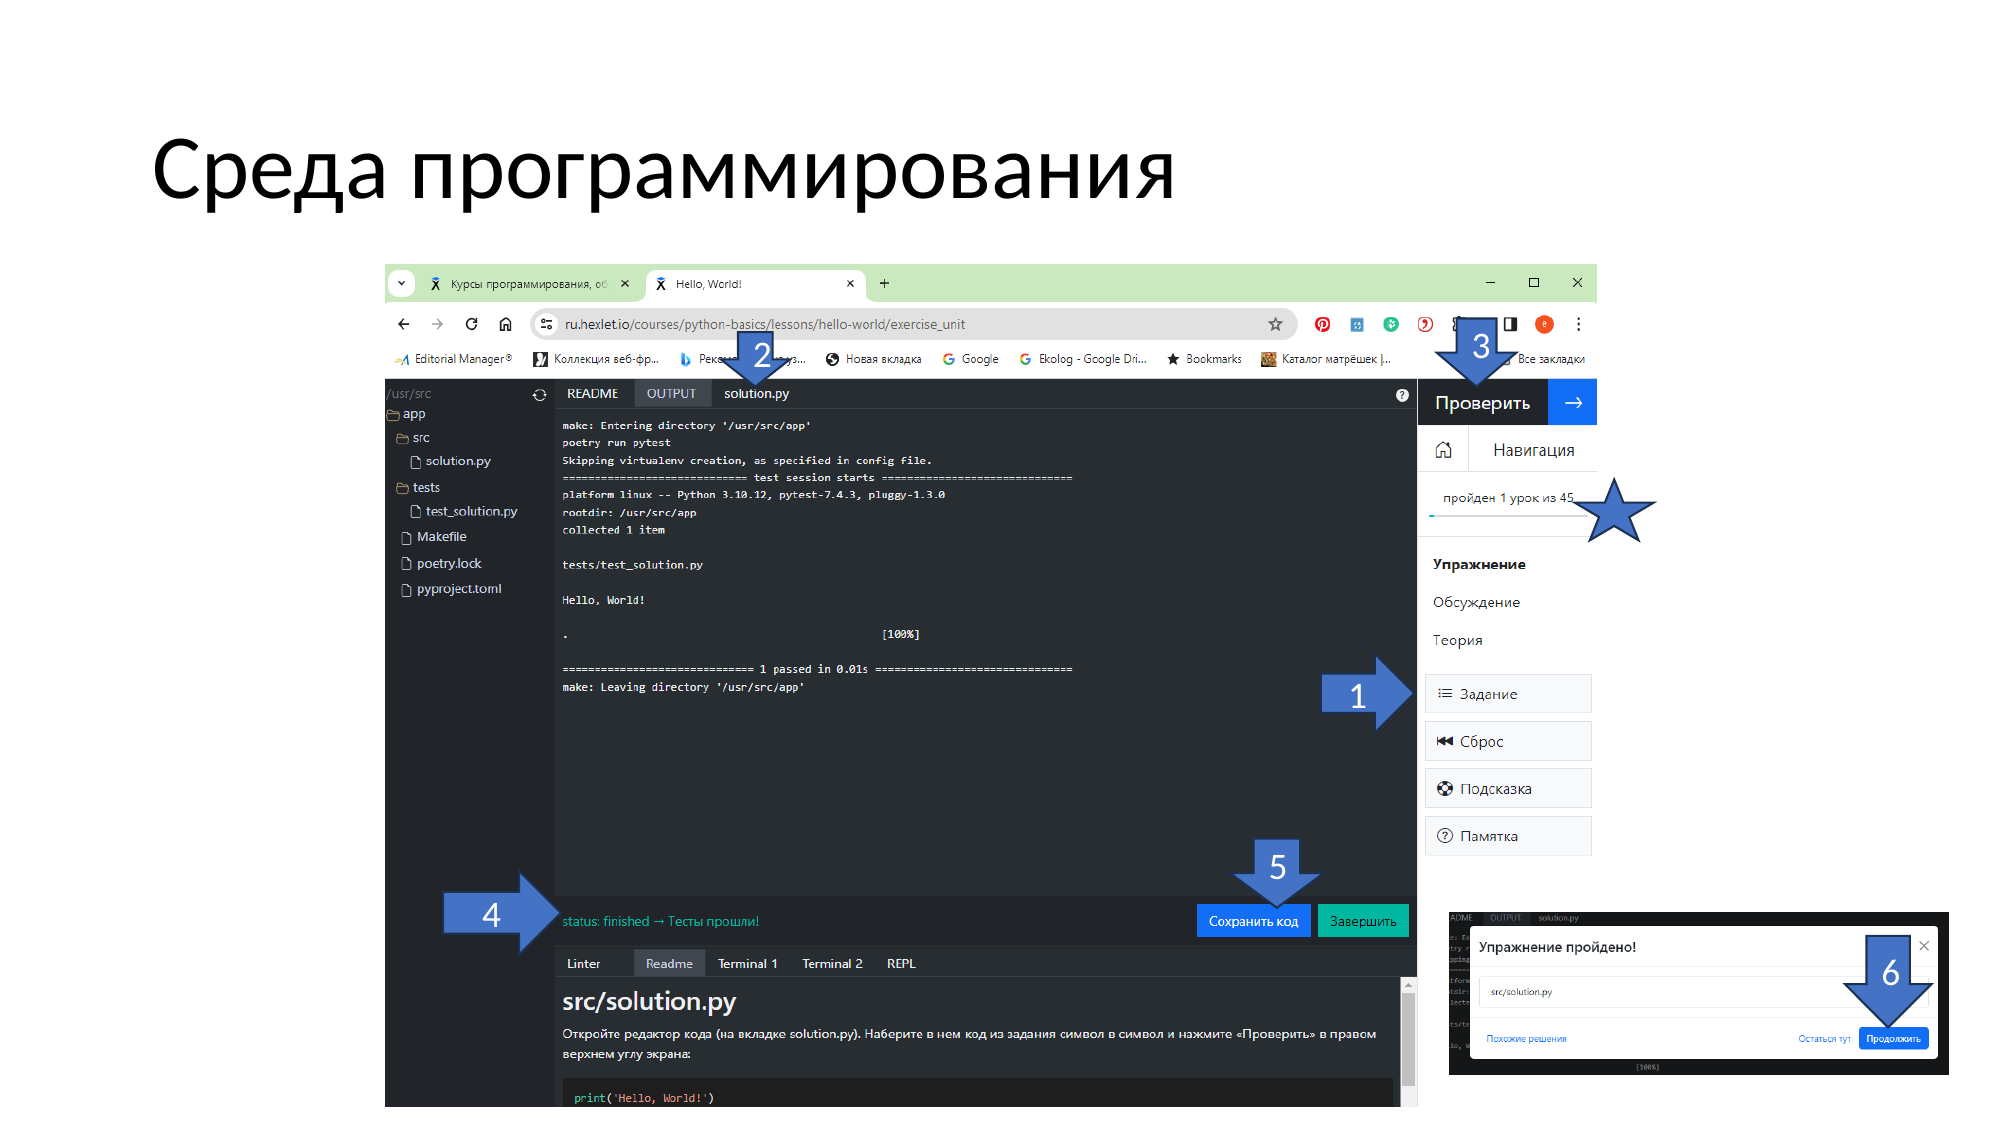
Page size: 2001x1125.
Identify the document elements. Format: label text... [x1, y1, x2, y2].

picture [385, 264, 1949, 1107]
text_box [1602, 479, 1654, 541]
title Среда программирования [137, 59, 1863, 278]
